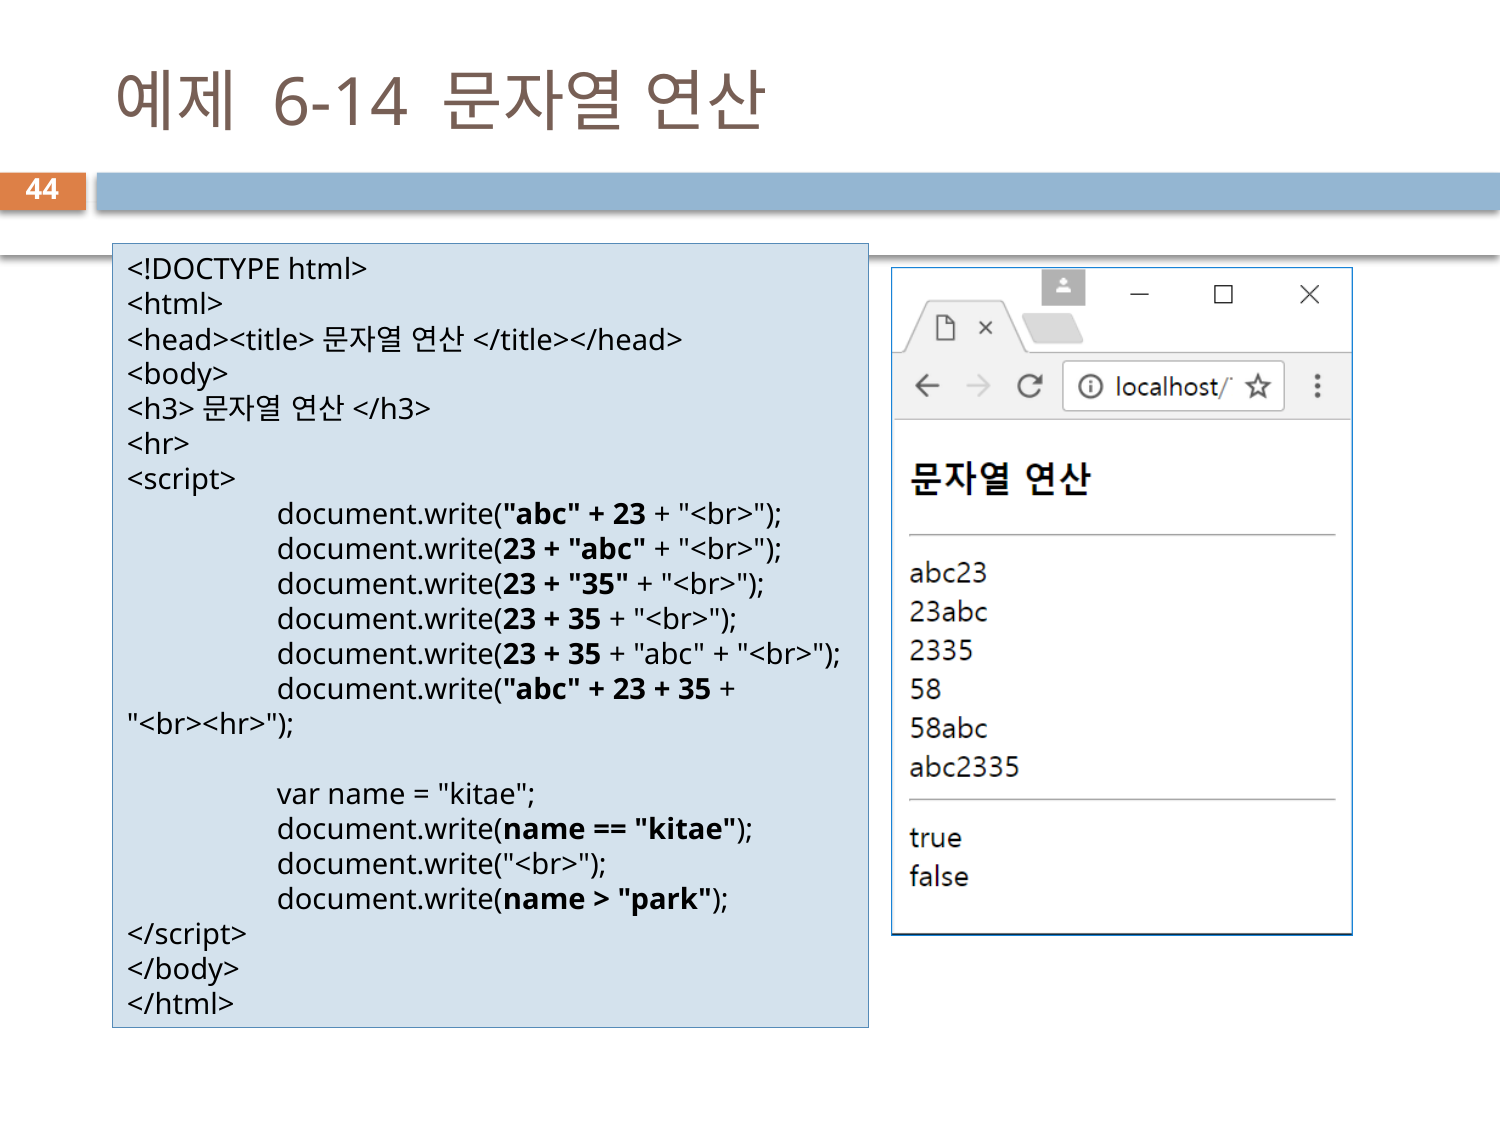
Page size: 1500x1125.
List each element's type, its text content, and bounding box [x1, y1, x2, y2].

text_box <!DOCTYPE html> <html> <head><title>문자열 연산</title></head> <body> <h3>문자열 연산</h3> <hr> <script> document.write("abc" + 23 + "<br>"); document.write(23 + "abc" + "<br>"); document.write(23 + "35" + "<br>"); document.write(23 + 35 + "<br>"); document.write(23 + 35 + "abc" + "<br>"); document.write("abc" + 23 + 35 + "<br><hr>"); var name = "kitae"; document.write(name == "kitae"); document.write("<br>"); document.write(name > "park"); </script> </body> </html> [112, 243, 869, 1028]
picture [891, 266, 1353, 936]
title 예제 6-14 문자열 연산 [99, 37, 1438, 161]
slide_number 44 [0, 170, 87, 211]
